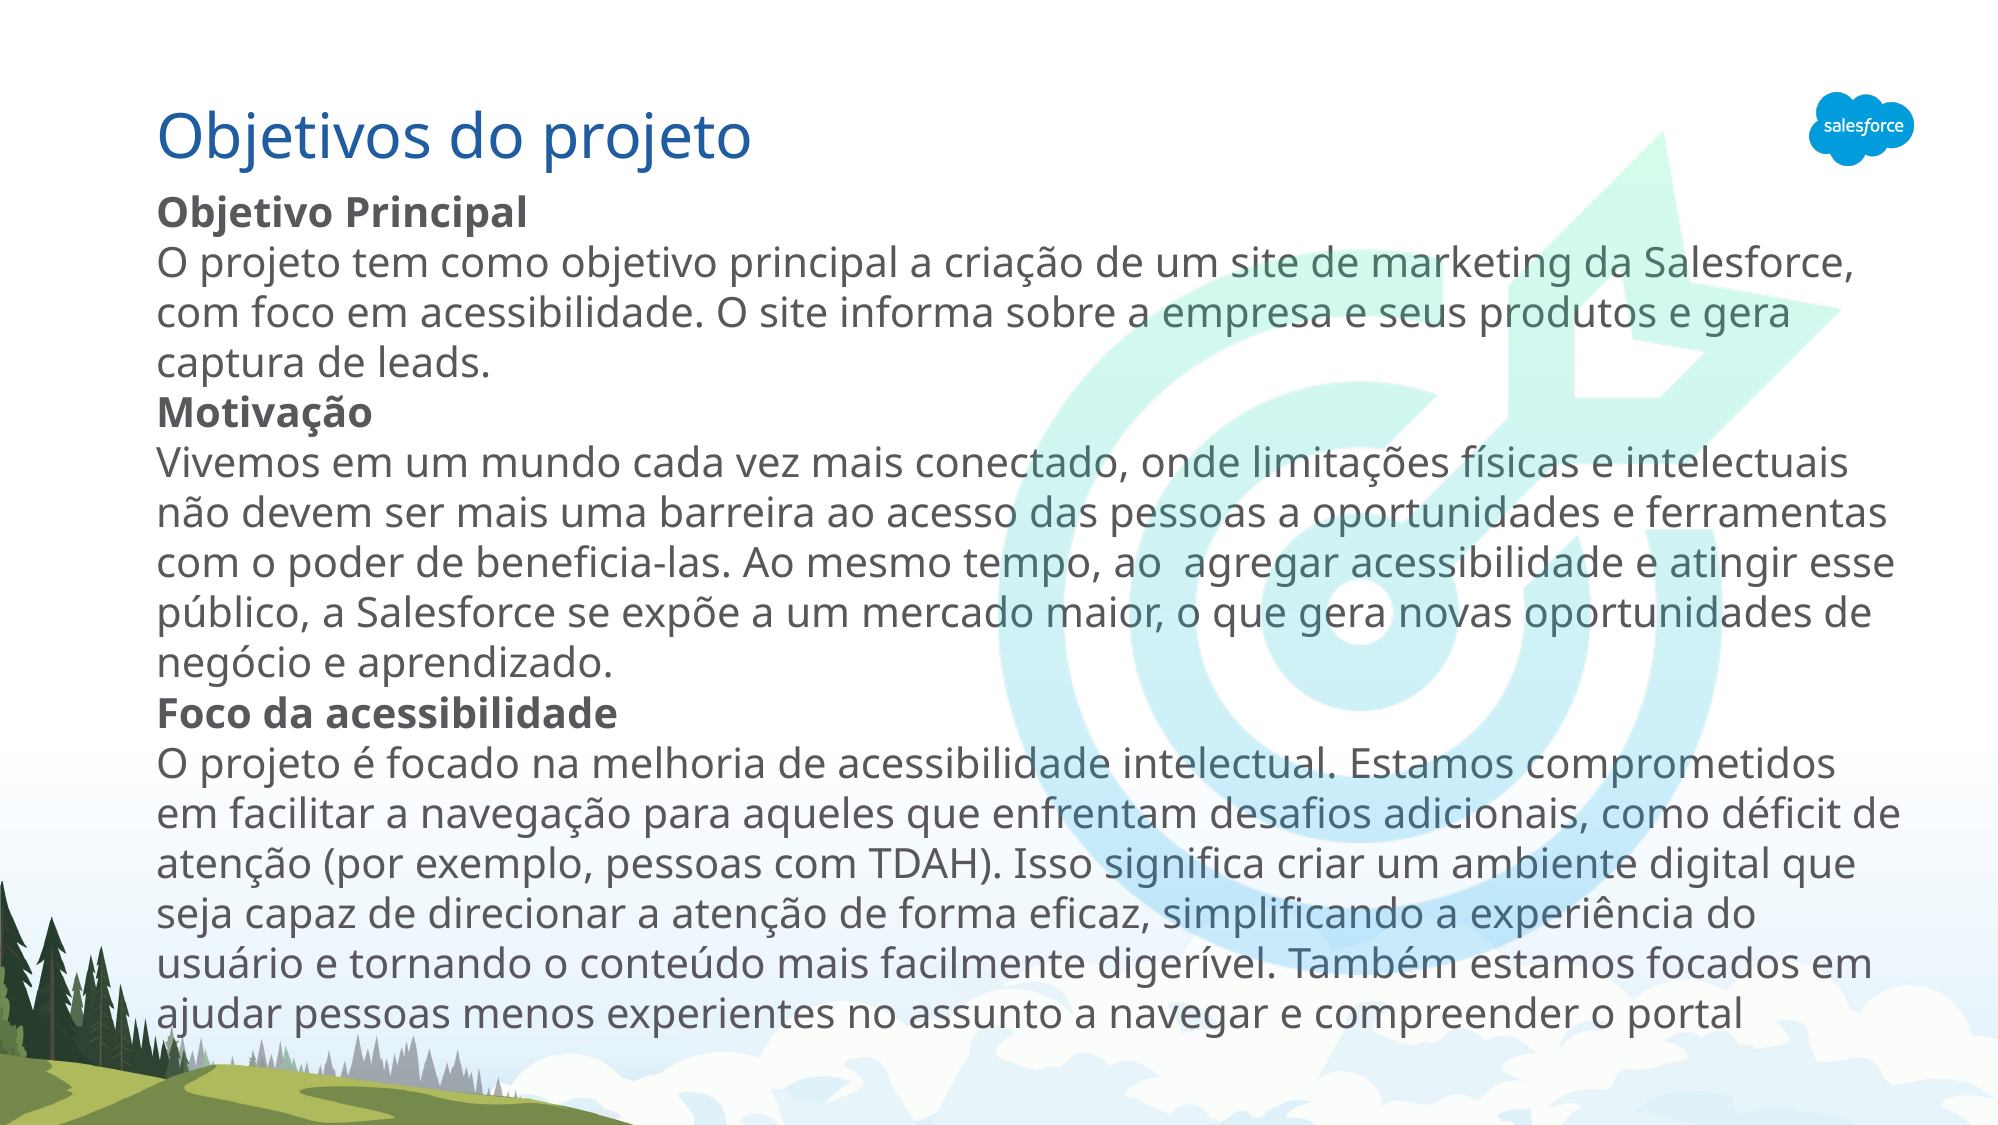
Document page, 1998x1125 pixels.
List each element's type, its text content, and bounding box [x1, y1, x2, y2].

list Objetivo Principal O projeto tem como objetivo principal a criação de um site de marketing da Salesforce, com foco em acessibilidade. O site informa sobre a empresa e seus produtos e gera captura de leads. Motivação Vivemos em um mundo cada vez mais conectado, onde limitações físicas e intelectuais não devem ser mais uma barreira ao acesso das pessoas a oportunidades e ferramentas com o poder de beneficia-las. Ao mesmo tempo, ao agregar acessibilidade e atingir esse público, a Salesforce se expõe a um mercado maior, o que gera novas oportunidades de negócio e aprendizado. Foco da acessibilidade O projeto é focado na melhoria de acessibilidade intelectual. Estamos comprometidos em facilitar a navegação para aqueles que enfrentam desafios adicionais, como déficit de atenção (por exemplo, pessoas com TDAH). Isso significa criar um ambiente digital que seja capaz de direcionar a atenção de forma eficaz, simplificando a experiência do usuário e tornando o conteúdo mais facilmente digerível. Também estamos focados em ajudar pessoas menos experientes no assunto a navegar e compreender o portal [155, 184, 1907, 1056]
title Objetivos do projeto [155, 9, 1907, 174]
picture [0, 0, 1998, 1125]
